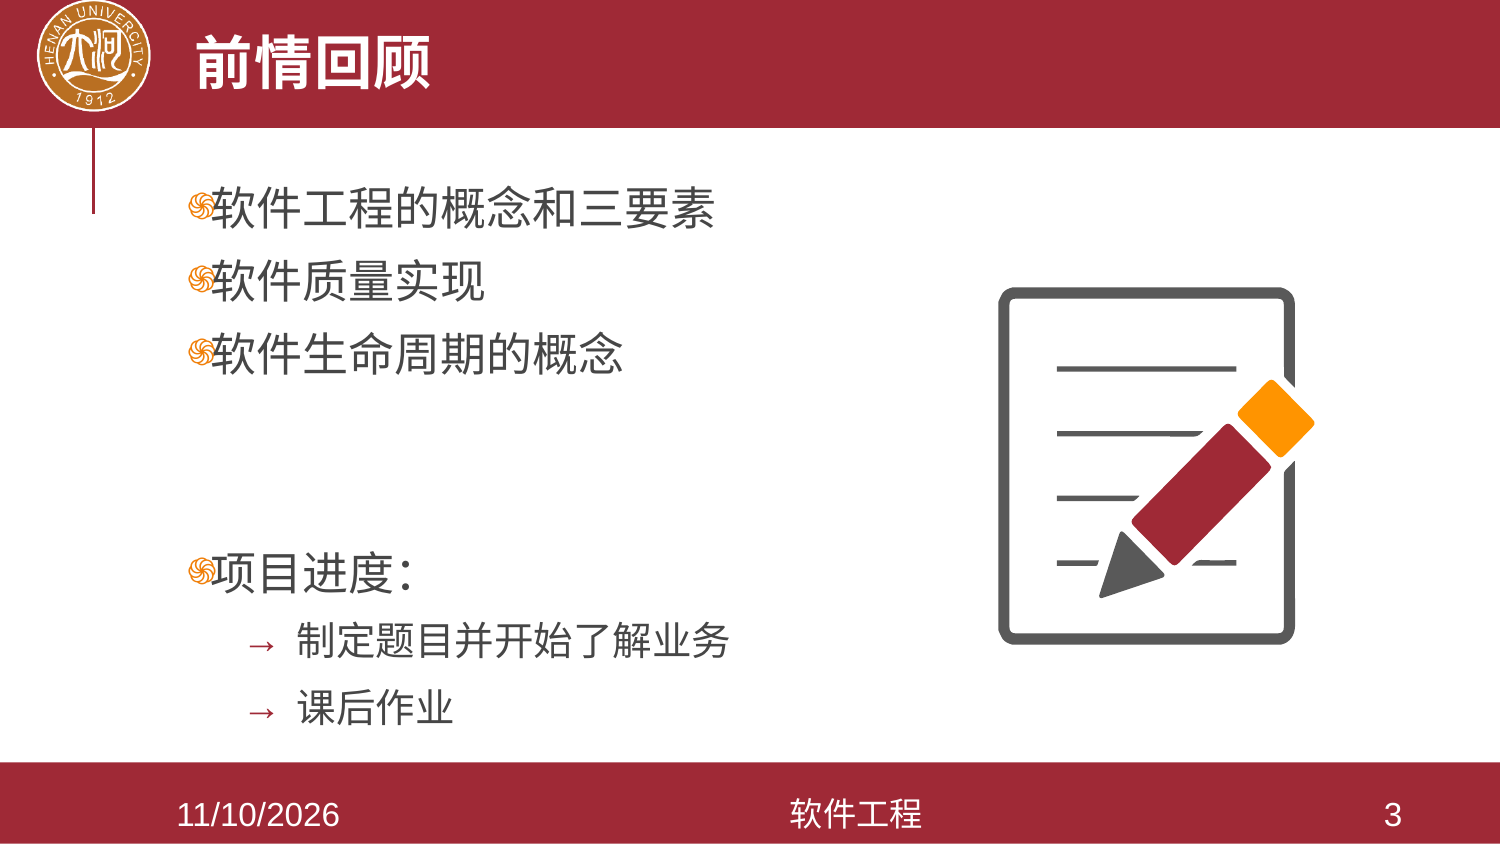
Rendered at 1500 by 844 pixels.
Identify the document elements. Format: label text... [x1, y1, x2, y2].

slide_number 3 [1333, 796, 1454, 830]
title 前情回顾 [179, 0, 1454, 136]
footer 软件工程 [391, 796, 1322, 830]
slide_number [126, 796, 391, 830]
list 软件工程的概念和三要素 软件质量实现 软件生命周期的概念 项目进度： 制定题目并开始了解业务 课后作业 [179, 166, 1411, 745]
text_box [998, 287, 1315, 645]
